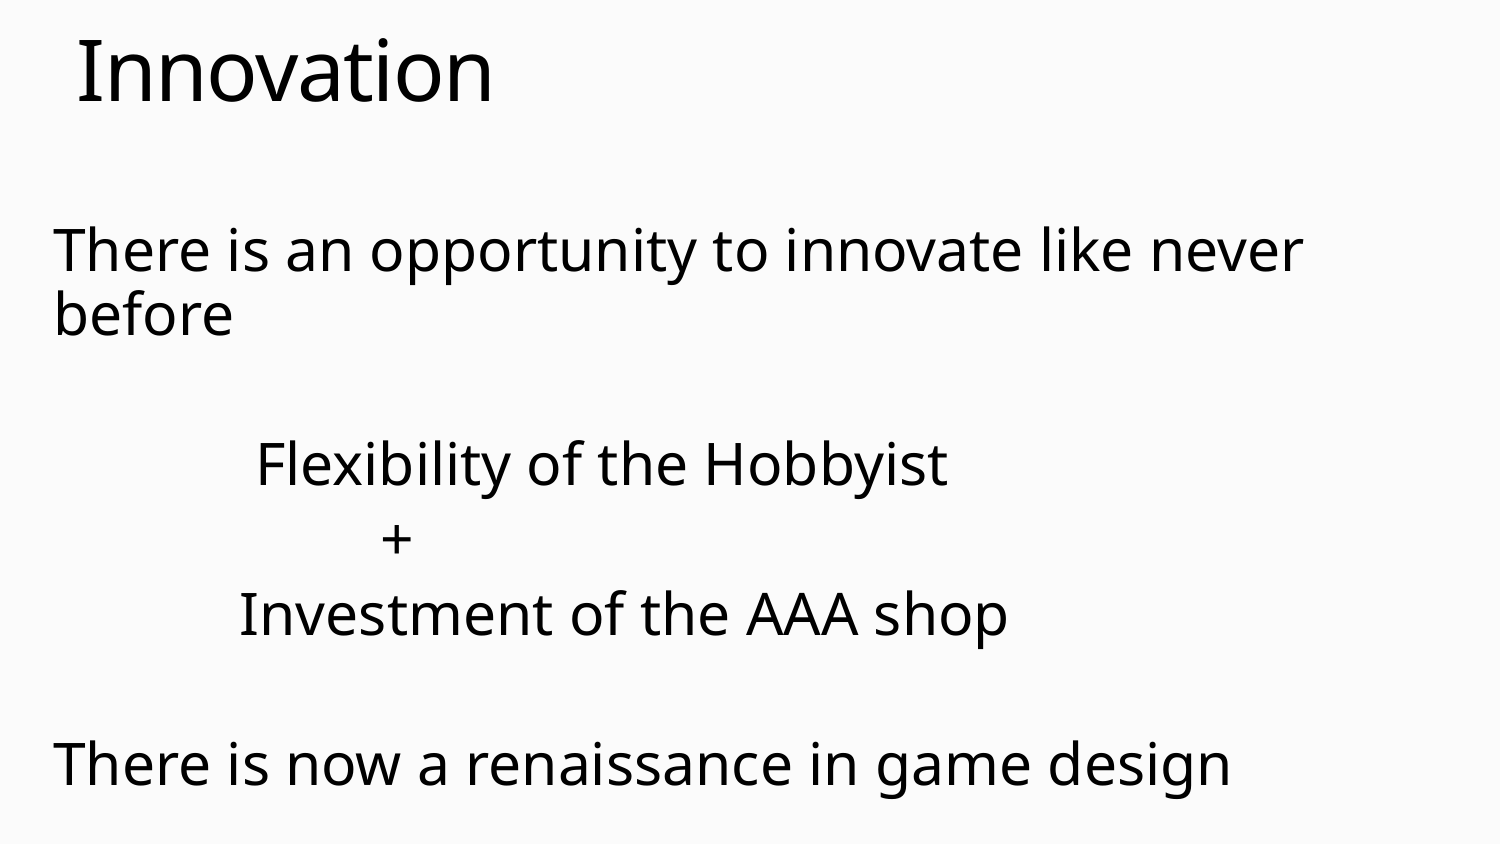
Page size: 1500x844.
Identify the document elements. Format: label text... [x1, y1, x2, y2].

title Innovation [76, 28, 1424, 122]
list There is an opportunity to innovate like never before Flexibility of the Hobbyist + Investment of the AAA shop There is now a renaissance in game design [53, 221, 1477, 800]
